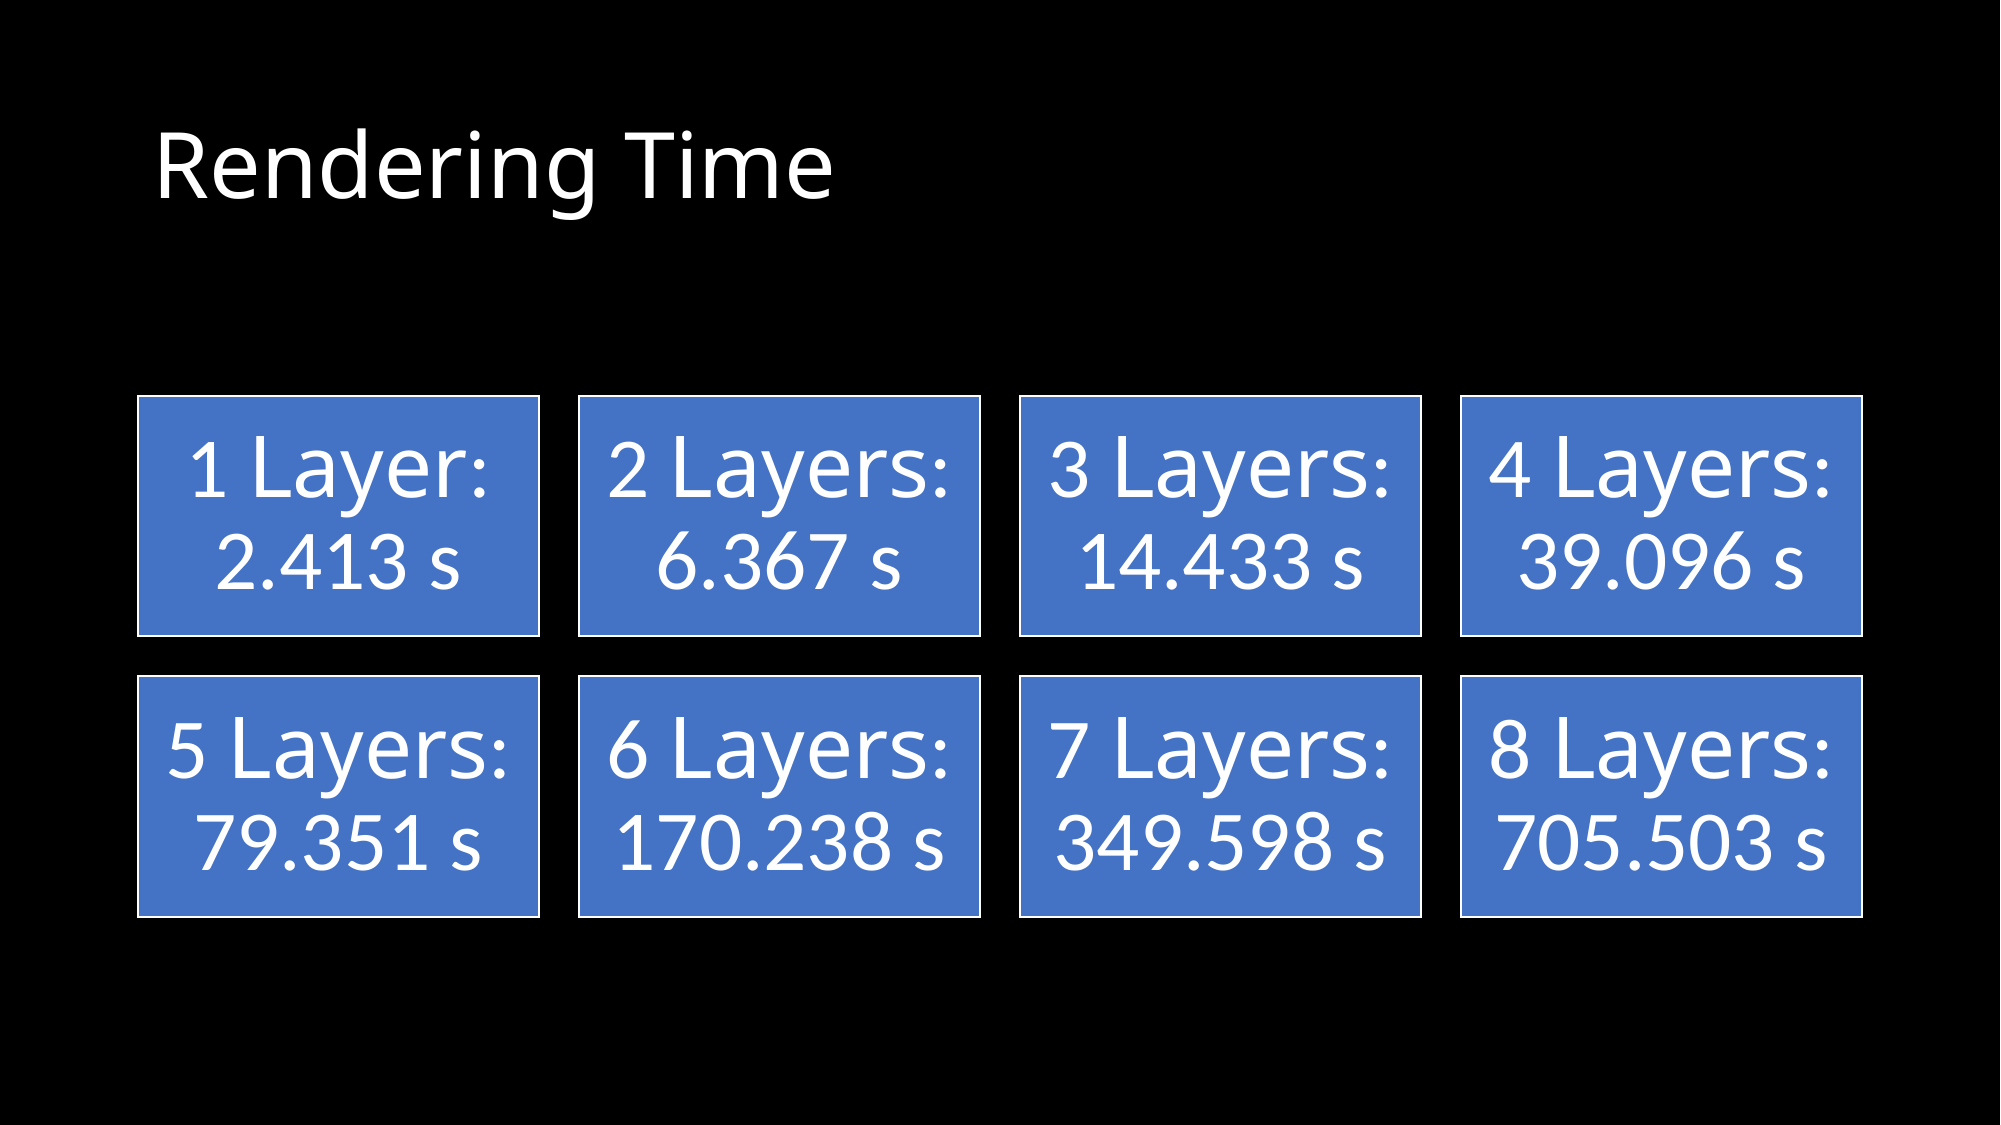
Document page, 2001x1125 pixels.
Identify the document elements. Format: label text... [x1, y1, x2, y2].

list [137, 299, 1863, 1014]
title Rendering Time [137, 59, 1863, 278]
